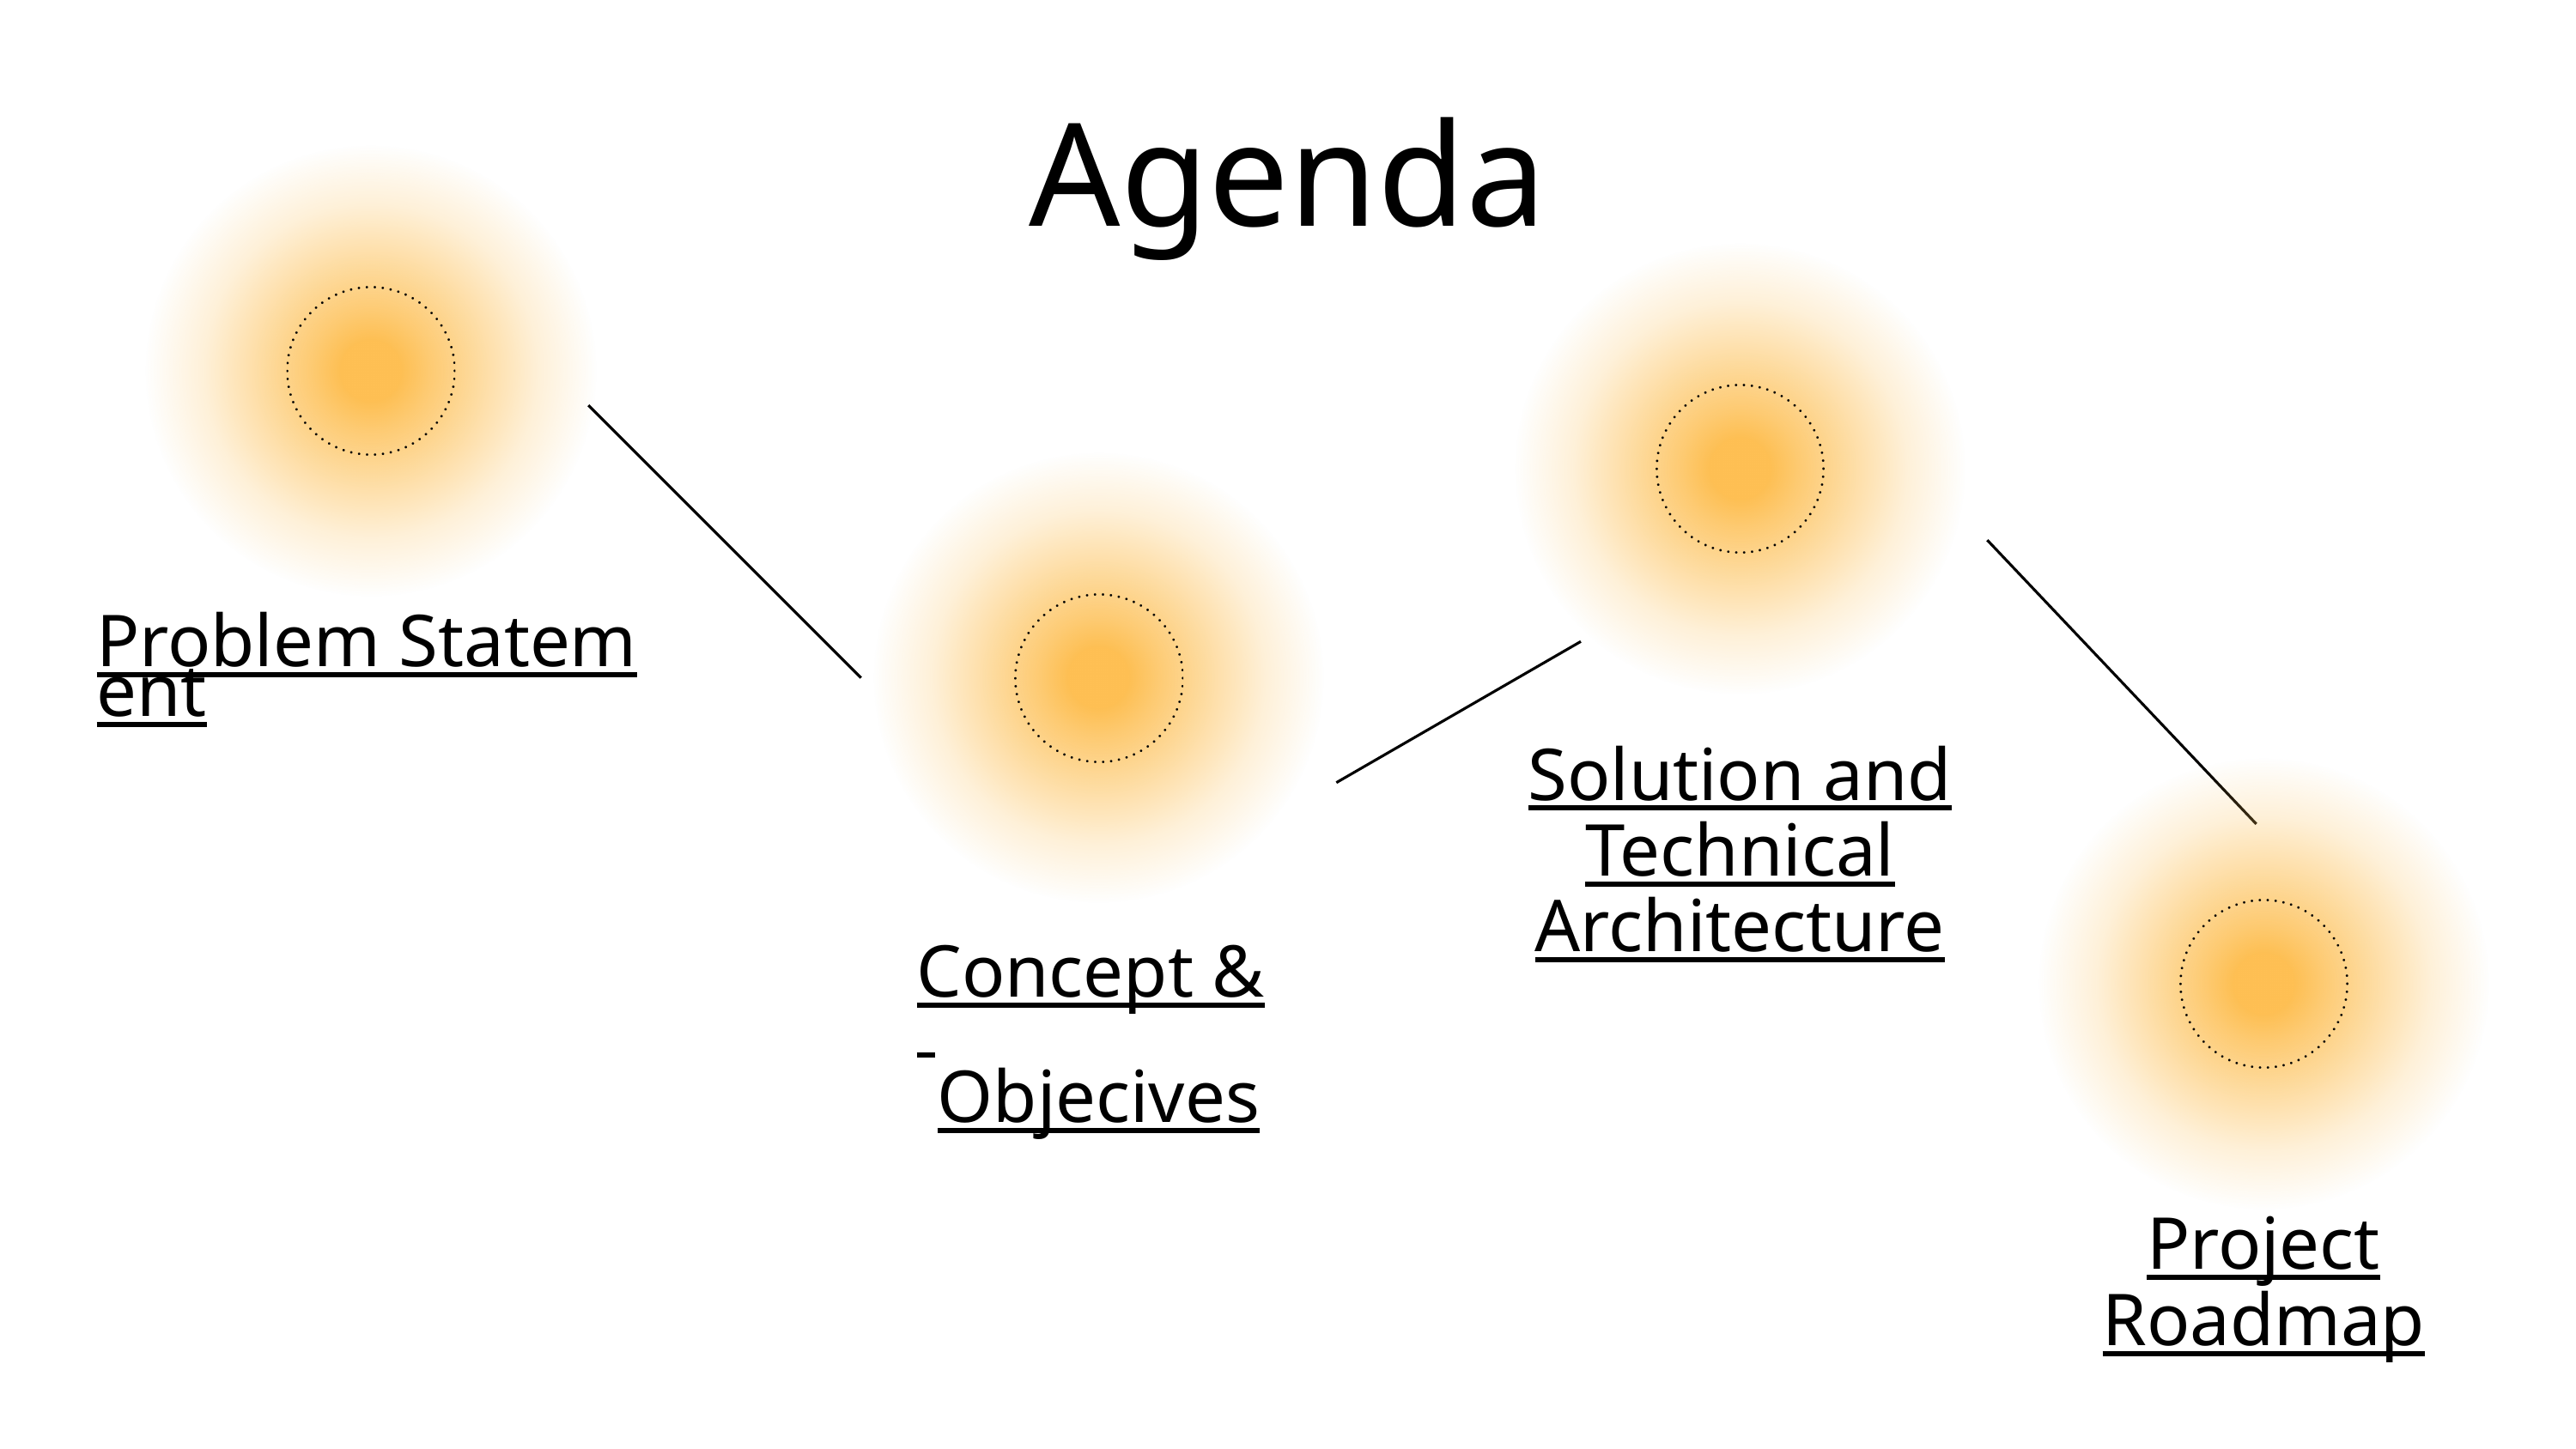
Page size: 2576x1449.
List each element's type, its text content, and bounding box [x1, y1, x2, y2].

text_box Agenda [588, 90, 1988, 256]
text_box Problem Statement [96, 616, 646, 694]
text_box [872, 452, 1326, 905]
text_box Concept & Objecives [916, 947, 1281, 1100]
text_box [1513, 242, 1966, 695]
text_box Solution and Technical Architecture [1505, 738, 1975, 967]
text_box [2037, 757, 2490, 1210]
text_box Project Roadmap [2043, 1217, 2485, 1360]
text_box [144, 144, 598, 597]
